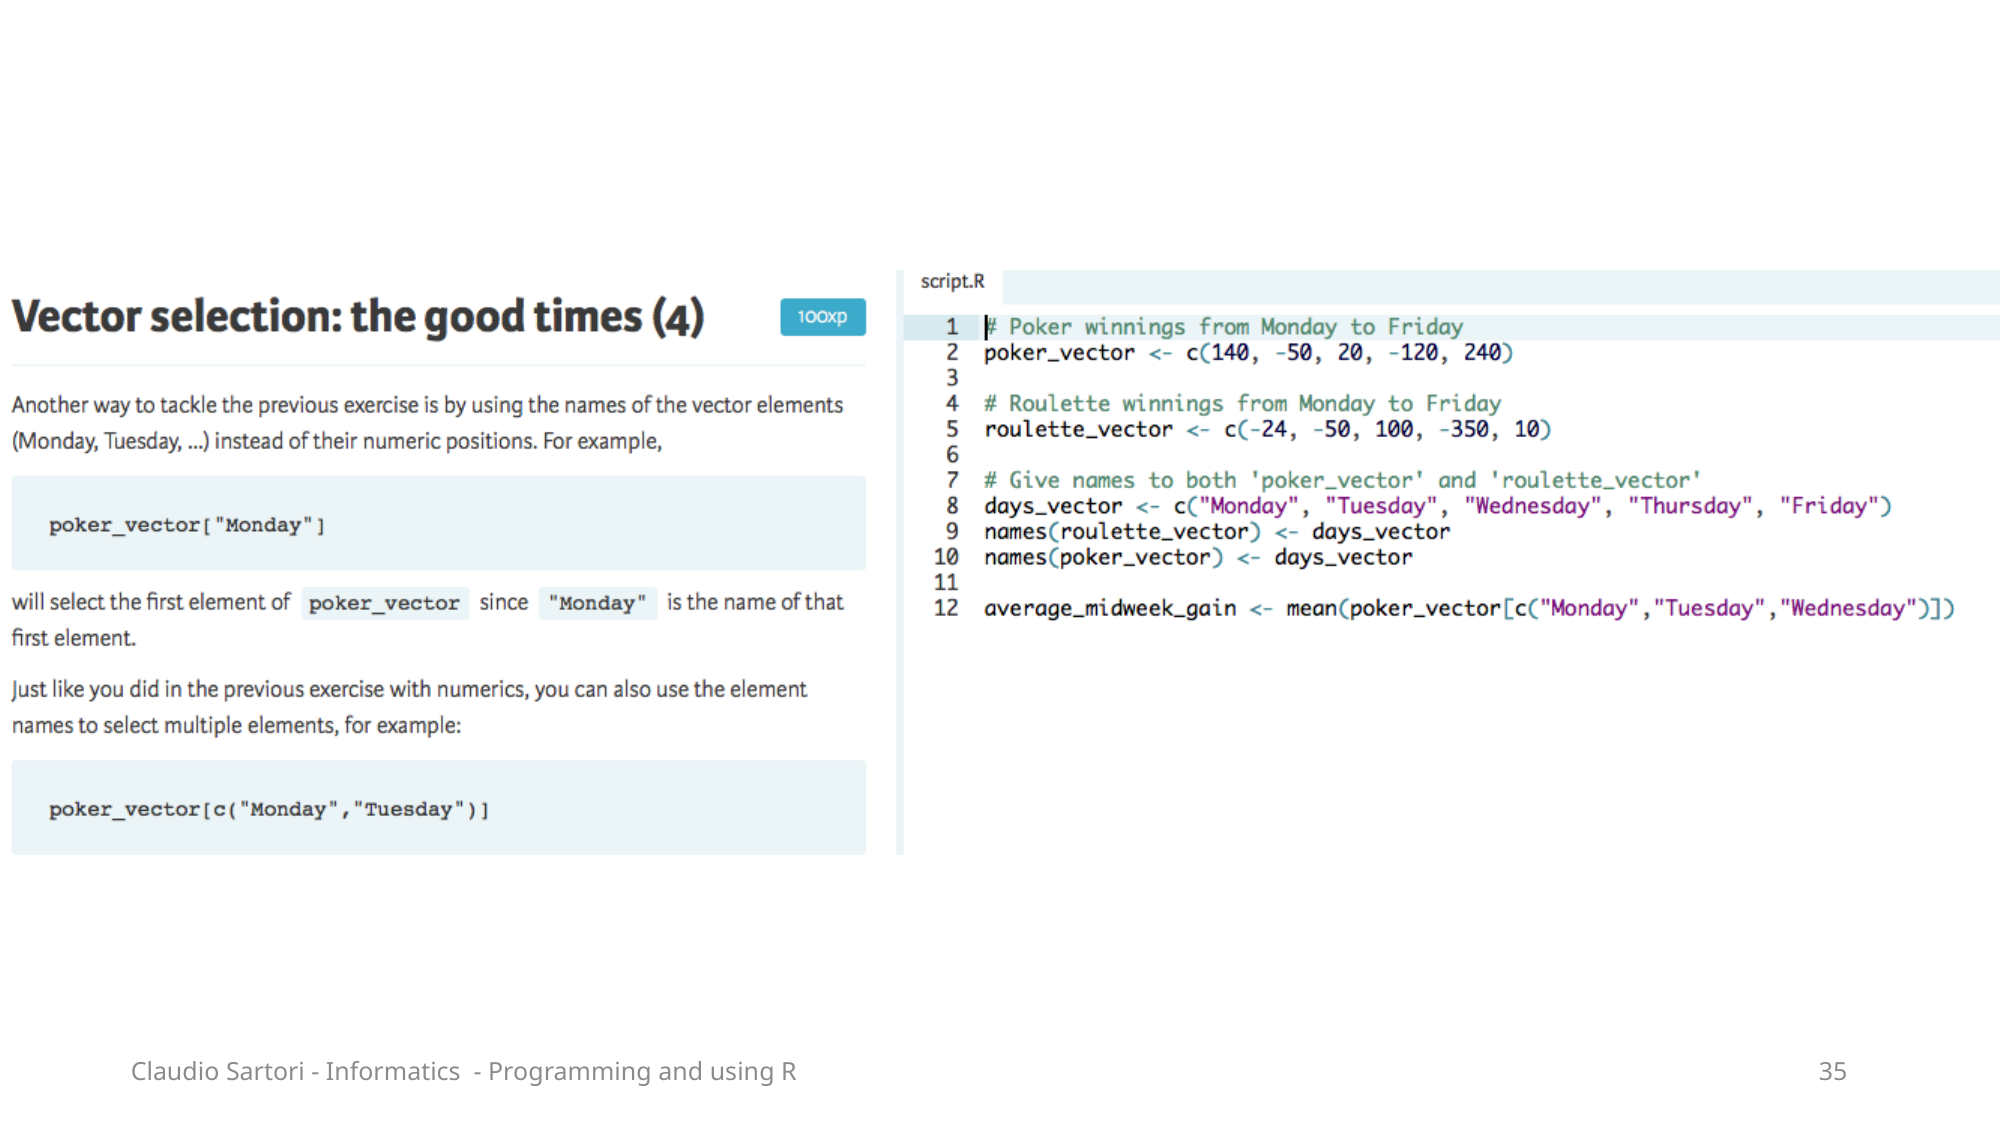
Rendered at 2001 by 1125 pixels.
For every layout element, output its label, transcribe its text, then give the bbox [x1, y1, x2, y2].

picture [0, 270, 2000, 855]
footer Claudio Sartori - Informatics - Programming and using R [115, 1042, 1338, 1103]
slide_number 35 [1412, 1042, 1863, 1103]
